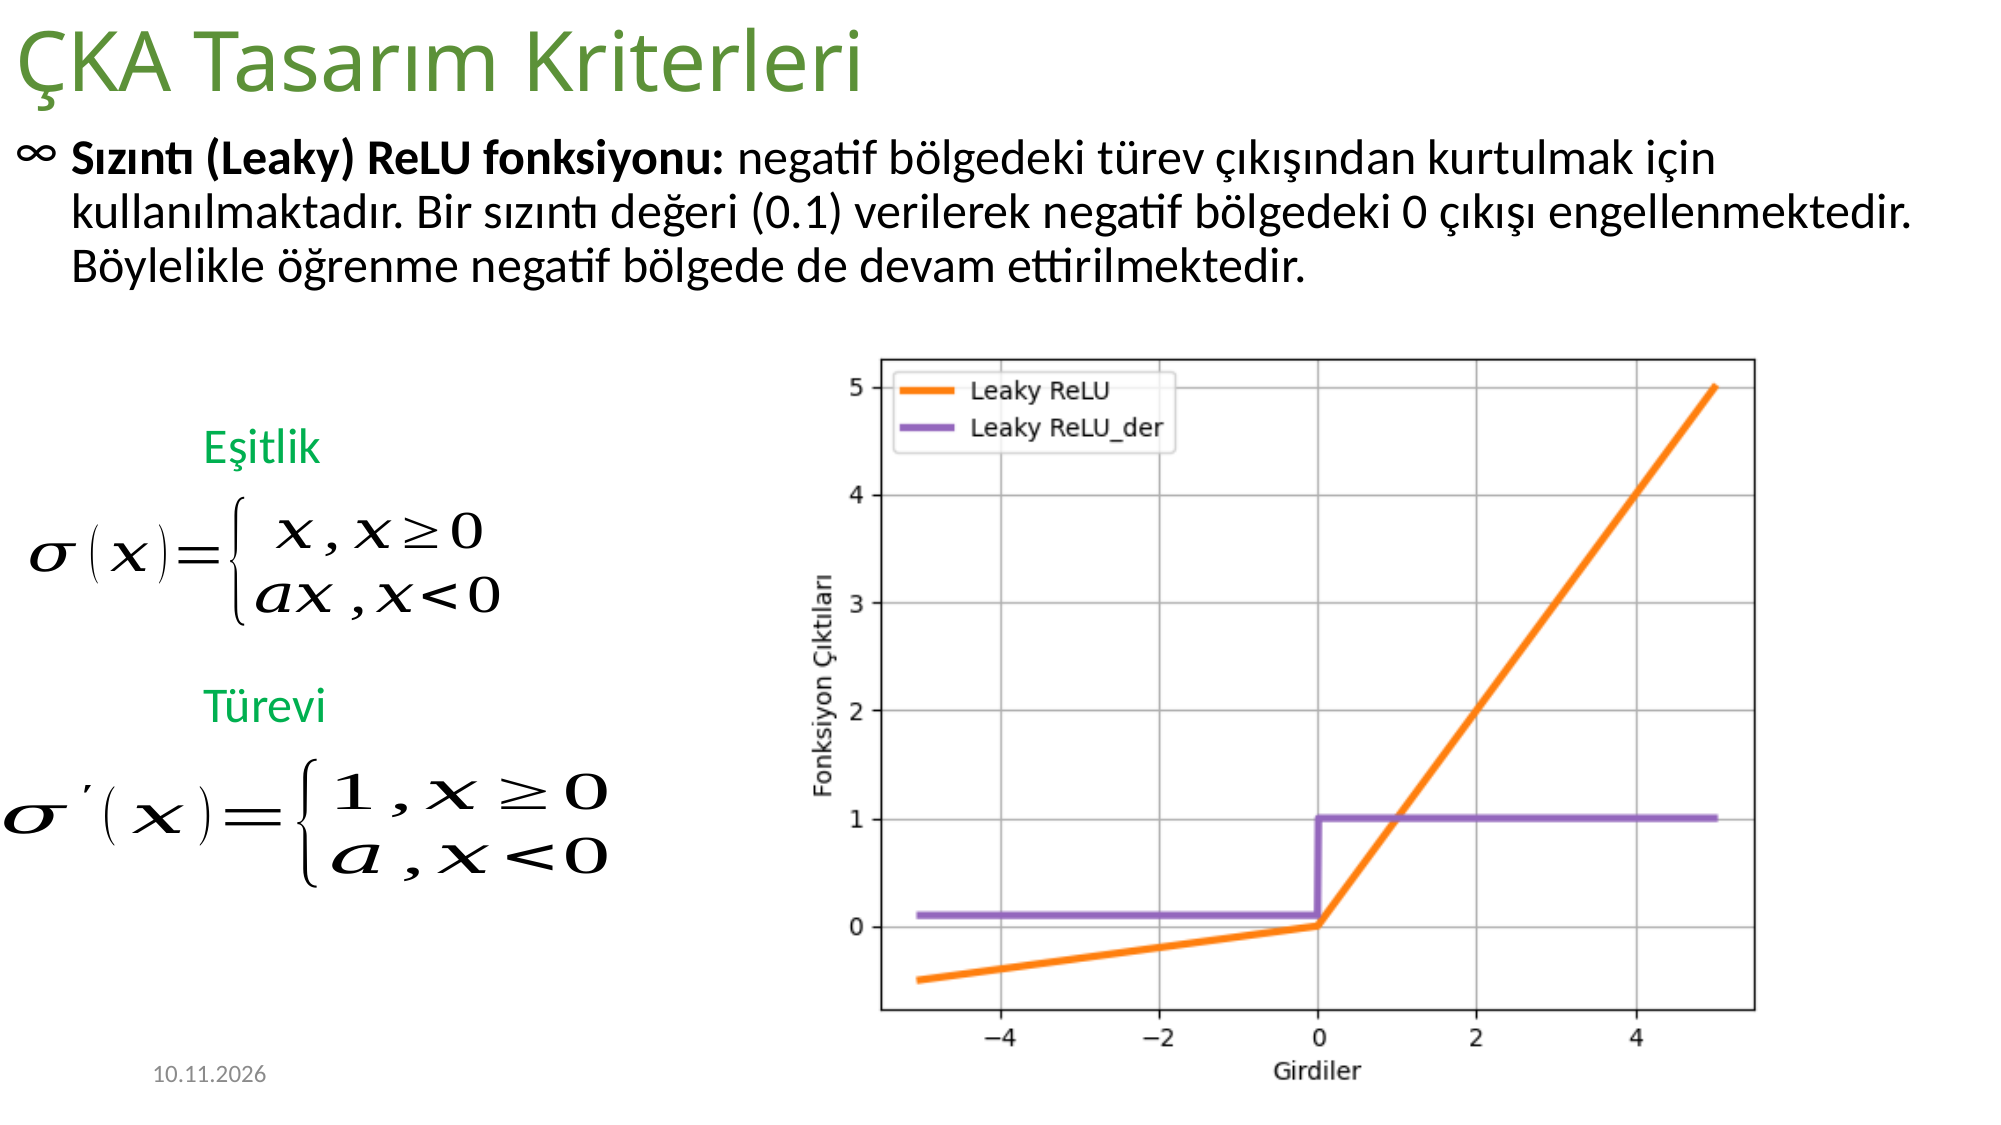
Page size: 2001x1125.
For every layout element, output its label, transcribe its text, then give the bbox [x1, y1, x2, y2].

picture [739, 257, 1867, 1103]
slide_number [137, 1042, 588, 1103]
title ÇKA Tasarım Kriterleri [0, 0, 1346, 117]
text_box Eşitlik [188, 413, 346, 482]
text_box Sızıntı (Leaky) ReLU fonksiyonu: negatif bölgedeki türev çıkışından kurtulmak için kullanılmaktadır. Bir sızıntı değeri (0.1) verilerek negatif bölgedeki 0 çıkışı engellenmektedir. Böylelikle öğrenme negatif bölgede de devam ettirilmektedir. [0, 123, 1943, 377]
text_box Türevi [188, 672, 346, 741]
